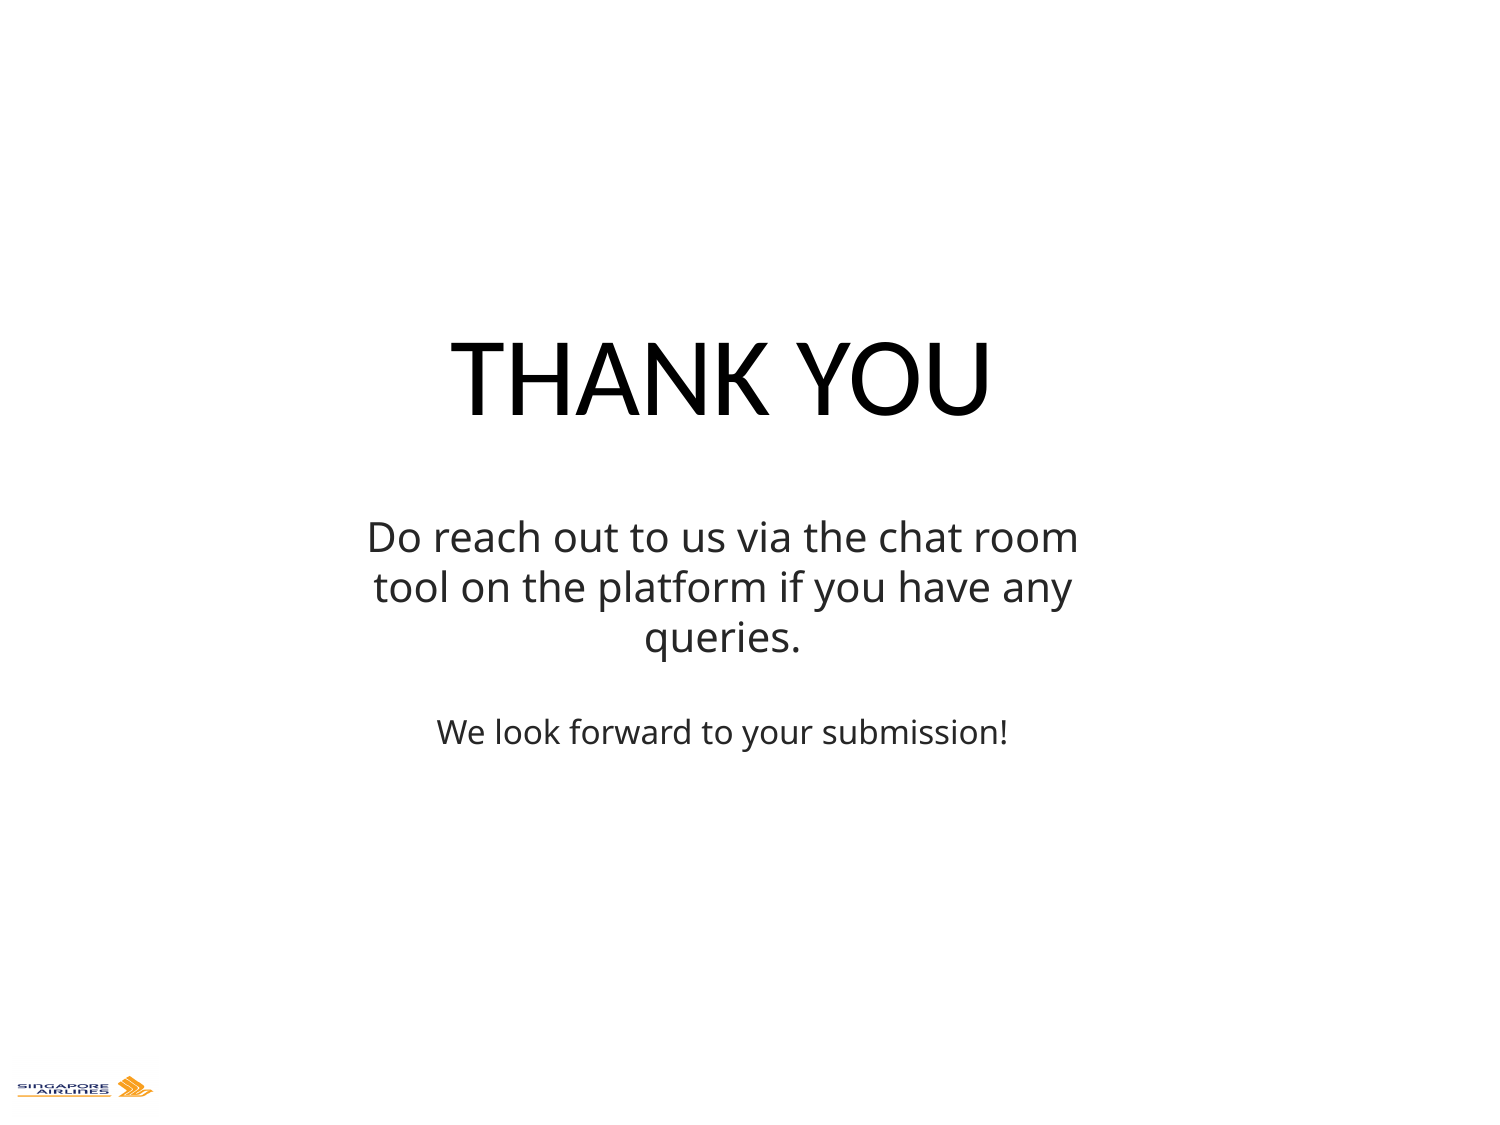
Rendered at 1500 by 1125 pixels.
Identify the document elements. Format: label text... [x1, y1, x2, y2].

text_box Do reach out to us via the chat room tool on the platform if you have any queries. We look forward to your submission! [342, 503, 1103, 759]
picture [12, 1055, 159, 1117]
text_box THANK YOU [443, 295, 1003, 446]
